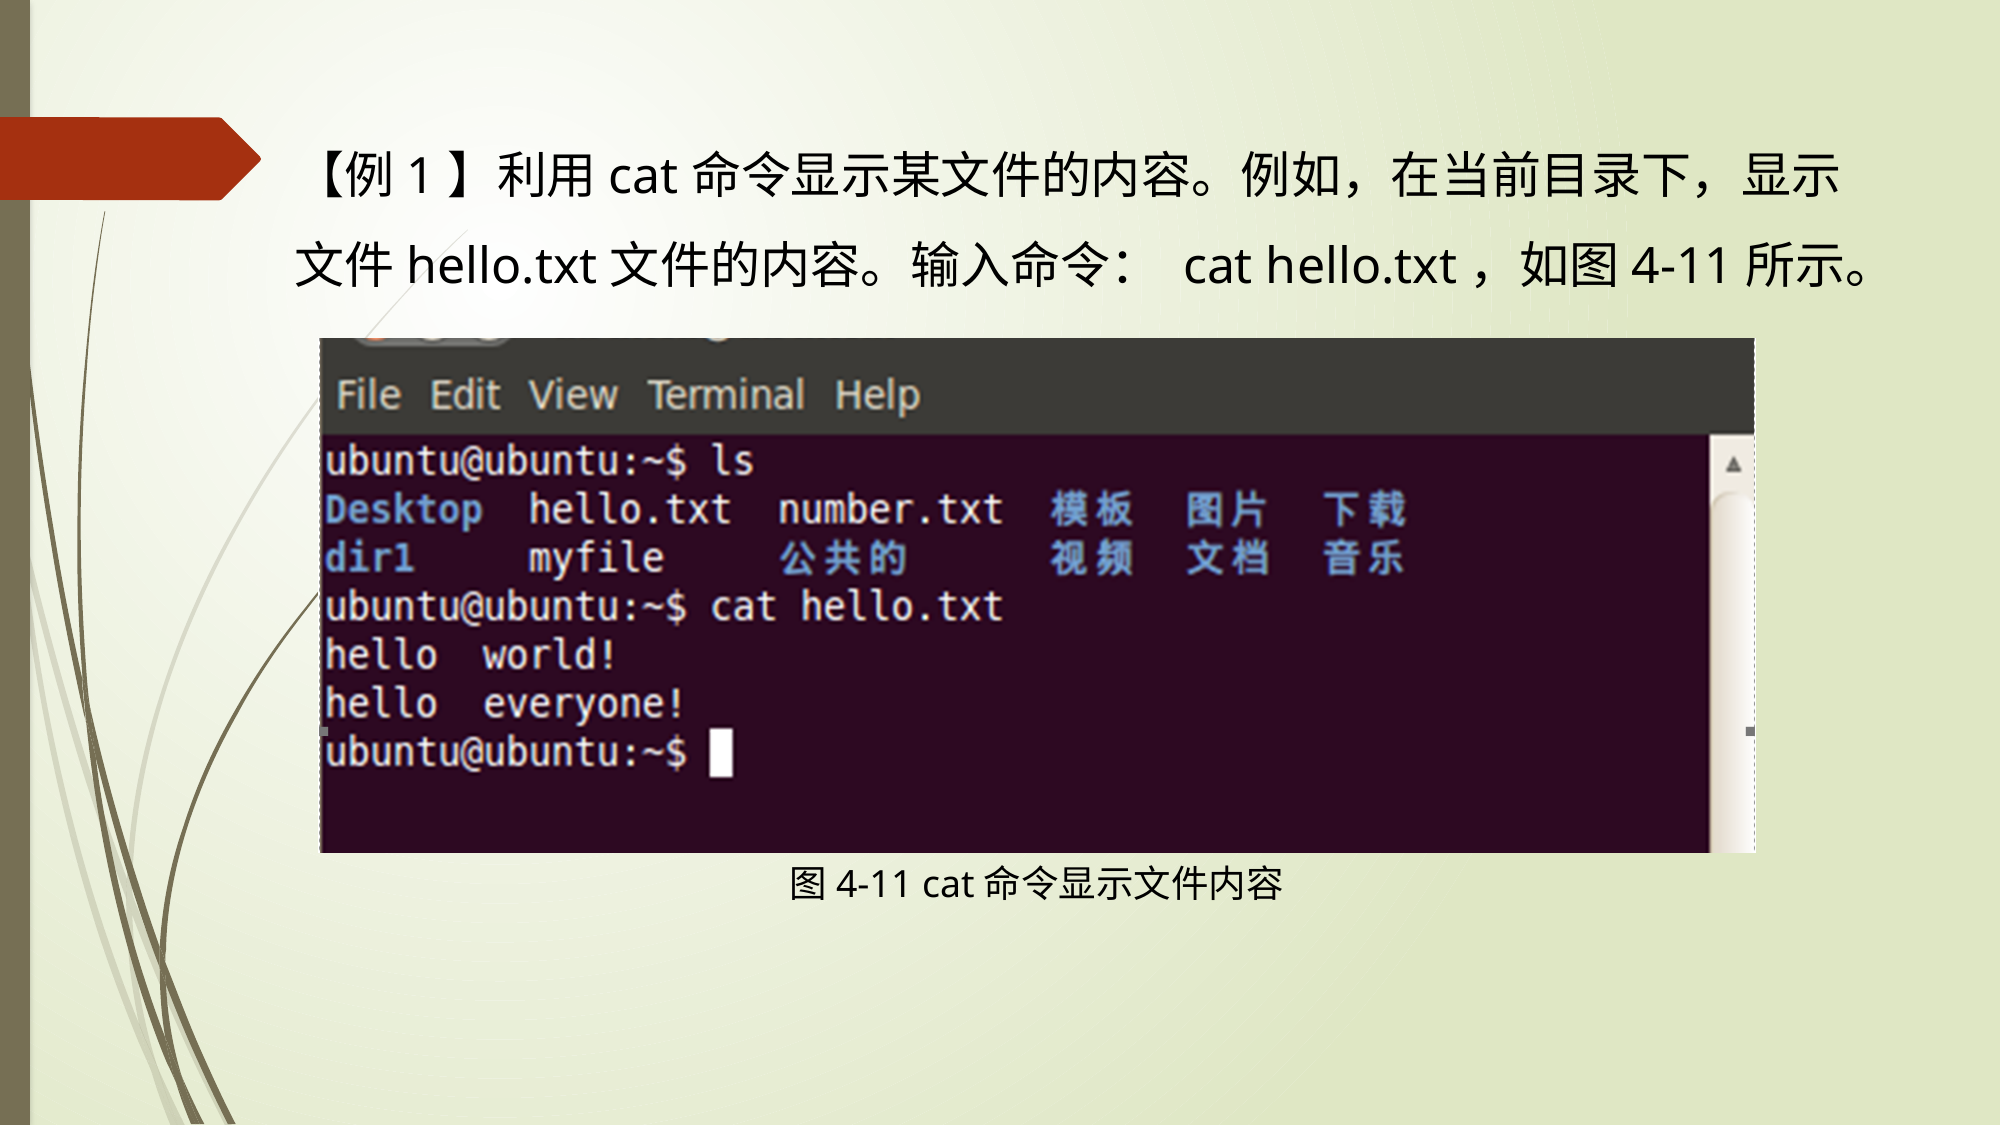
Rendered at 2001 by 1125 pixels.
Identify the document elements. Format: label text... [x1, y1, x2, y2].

text_box 【例1】利用cat命令显示某文件的内容。例如，在当前目录下，显示文件hello.txt文件的内容。输入命令： cat hello.txt，如图4-11所示。 [279, 106, 1863, 302]
text_box 图4-11 cat命令显示文件内容 [774, 862, 1299, 913]
picture [318, 338, 1756, 854]
